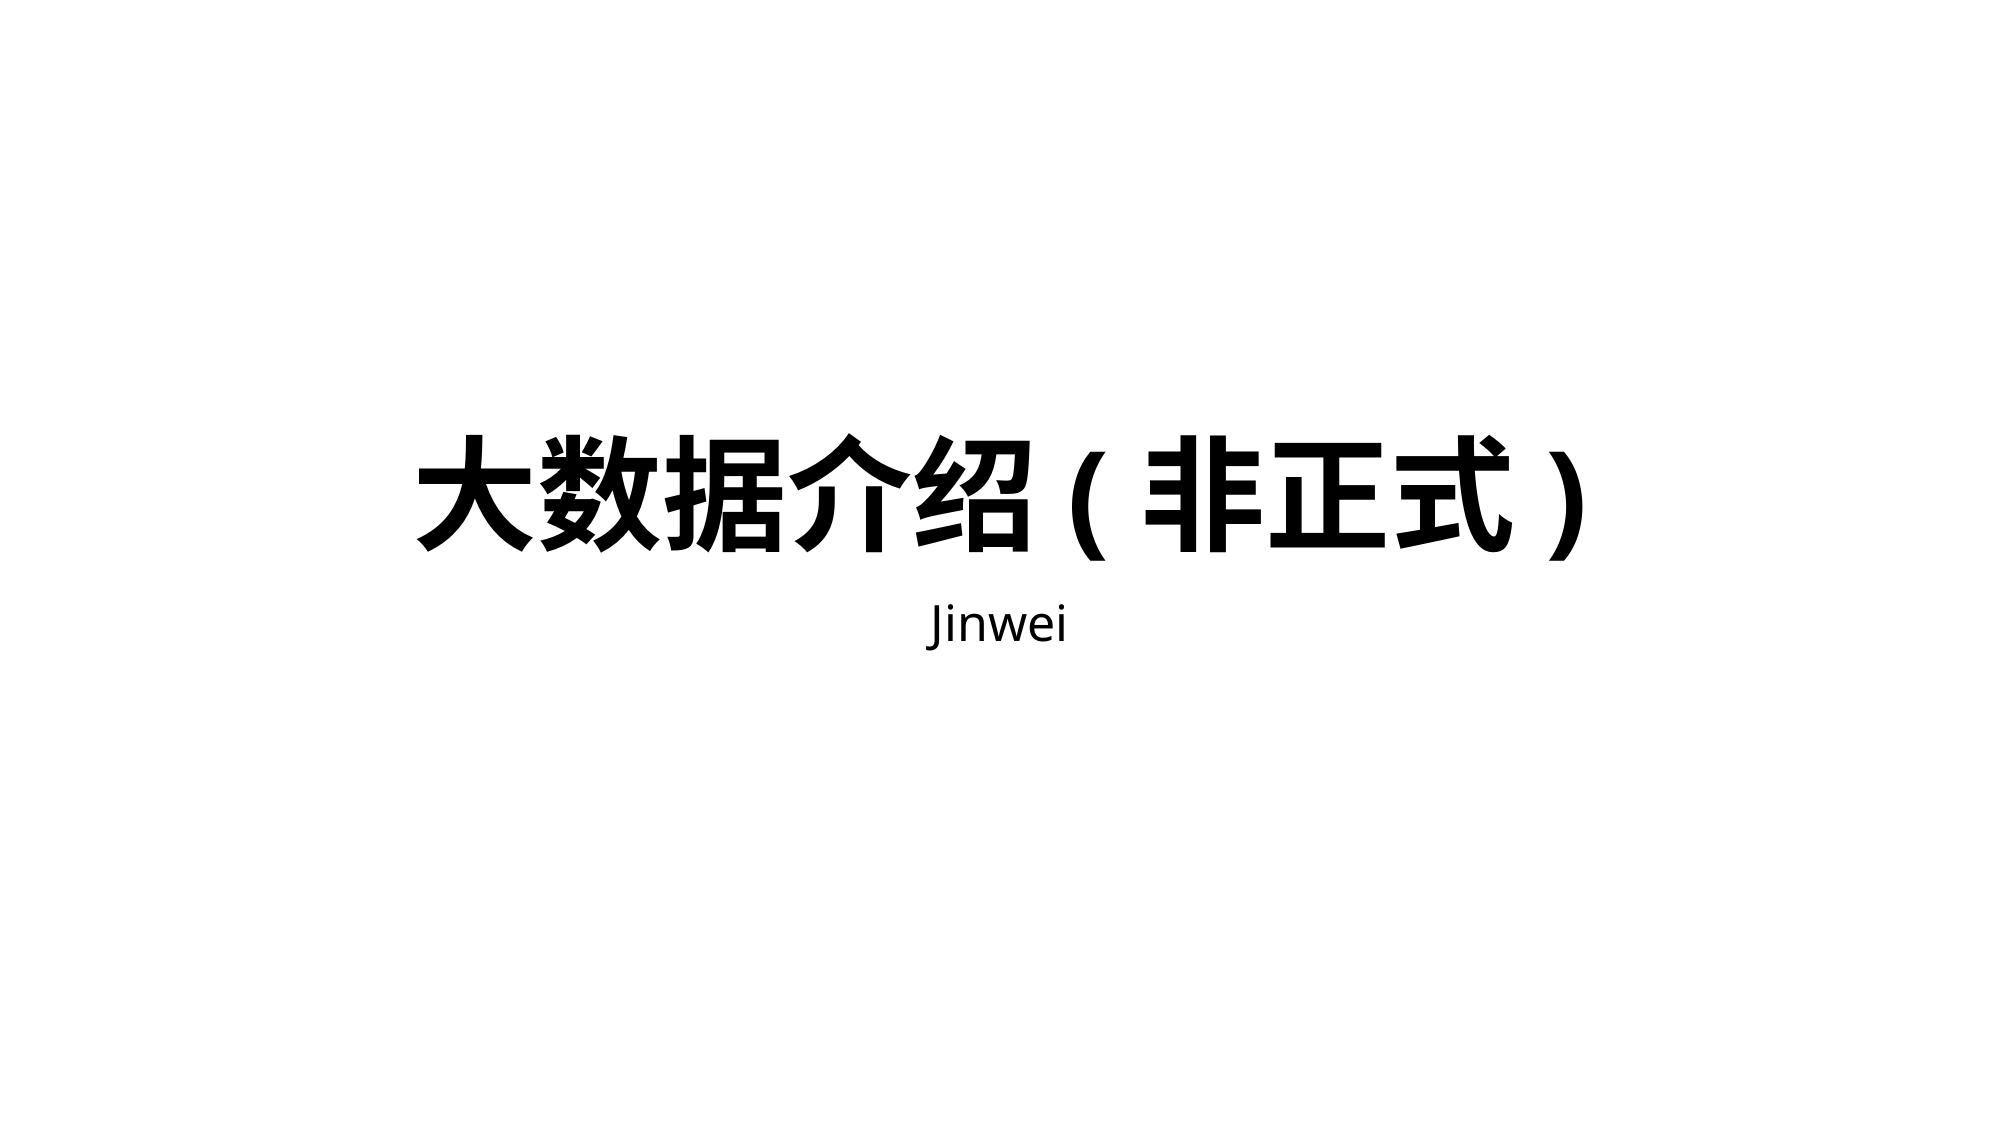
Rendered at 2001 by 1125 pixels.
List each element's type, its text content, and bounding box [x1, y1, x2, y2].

title 大数据介绍(非正式) [249, 184, 1750, 576]
subtitle Jinwei [249, 590, 1750, 863]
